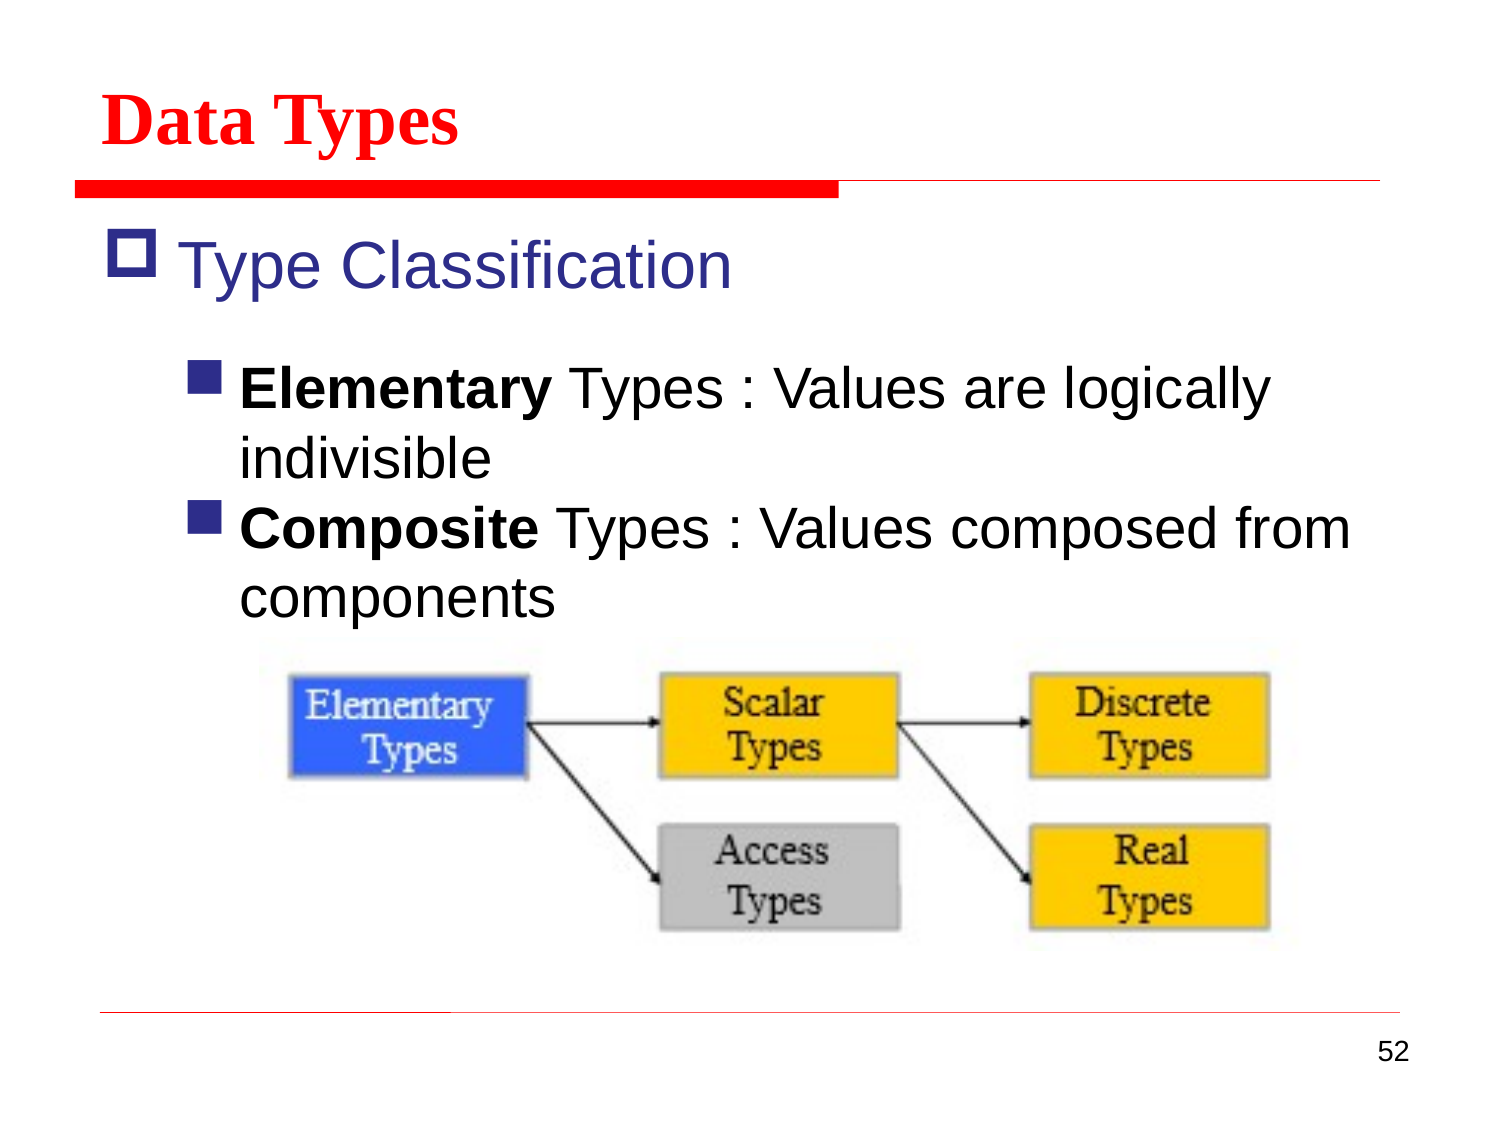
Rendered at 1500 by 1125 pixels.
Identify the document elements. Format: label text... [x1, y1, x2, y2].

text_box Data Types [101, 89, 460, 161]
picture [258, 637, 1343, 951]
slide_number 52 [1074, 1024, 1426, 1103]
text_box Type Classification [102, 251, 734, 302]
text_box Elementary Types : Values are logically indivisible Composite Types : Values composed from components [183, 349, 1419, 630]
